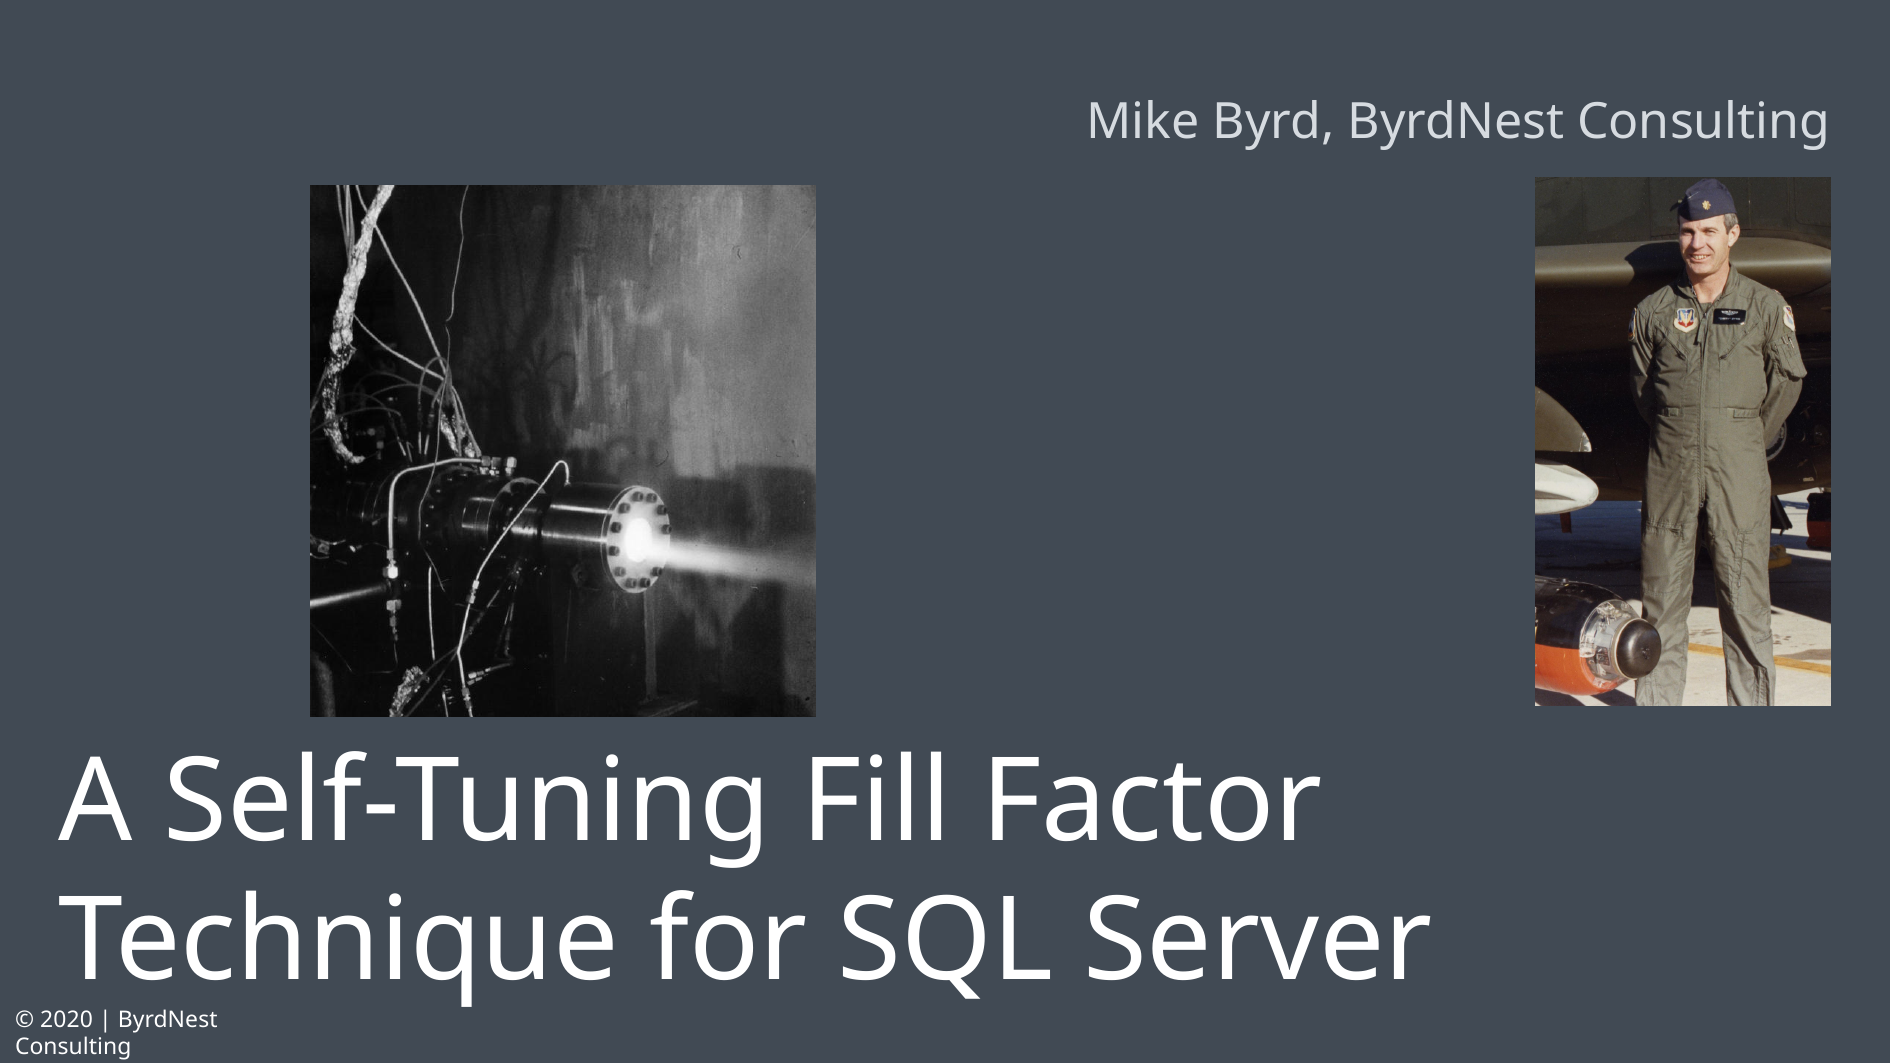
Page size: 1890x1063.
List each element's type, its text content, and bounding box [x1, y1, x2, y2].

text_box © 2020 | ByrdNest Consulting [0, 1001, 337, 1062]
picture [1534, 176, 1832, 706]
list A Self-Tuning Fill Factor Technique for SQL Server [59, 236, 1831, 1004]
title Mike Byrd, ByrdNest Consulting [59, 59, 1831, 178]
picture [310, 184, 817, 717]
